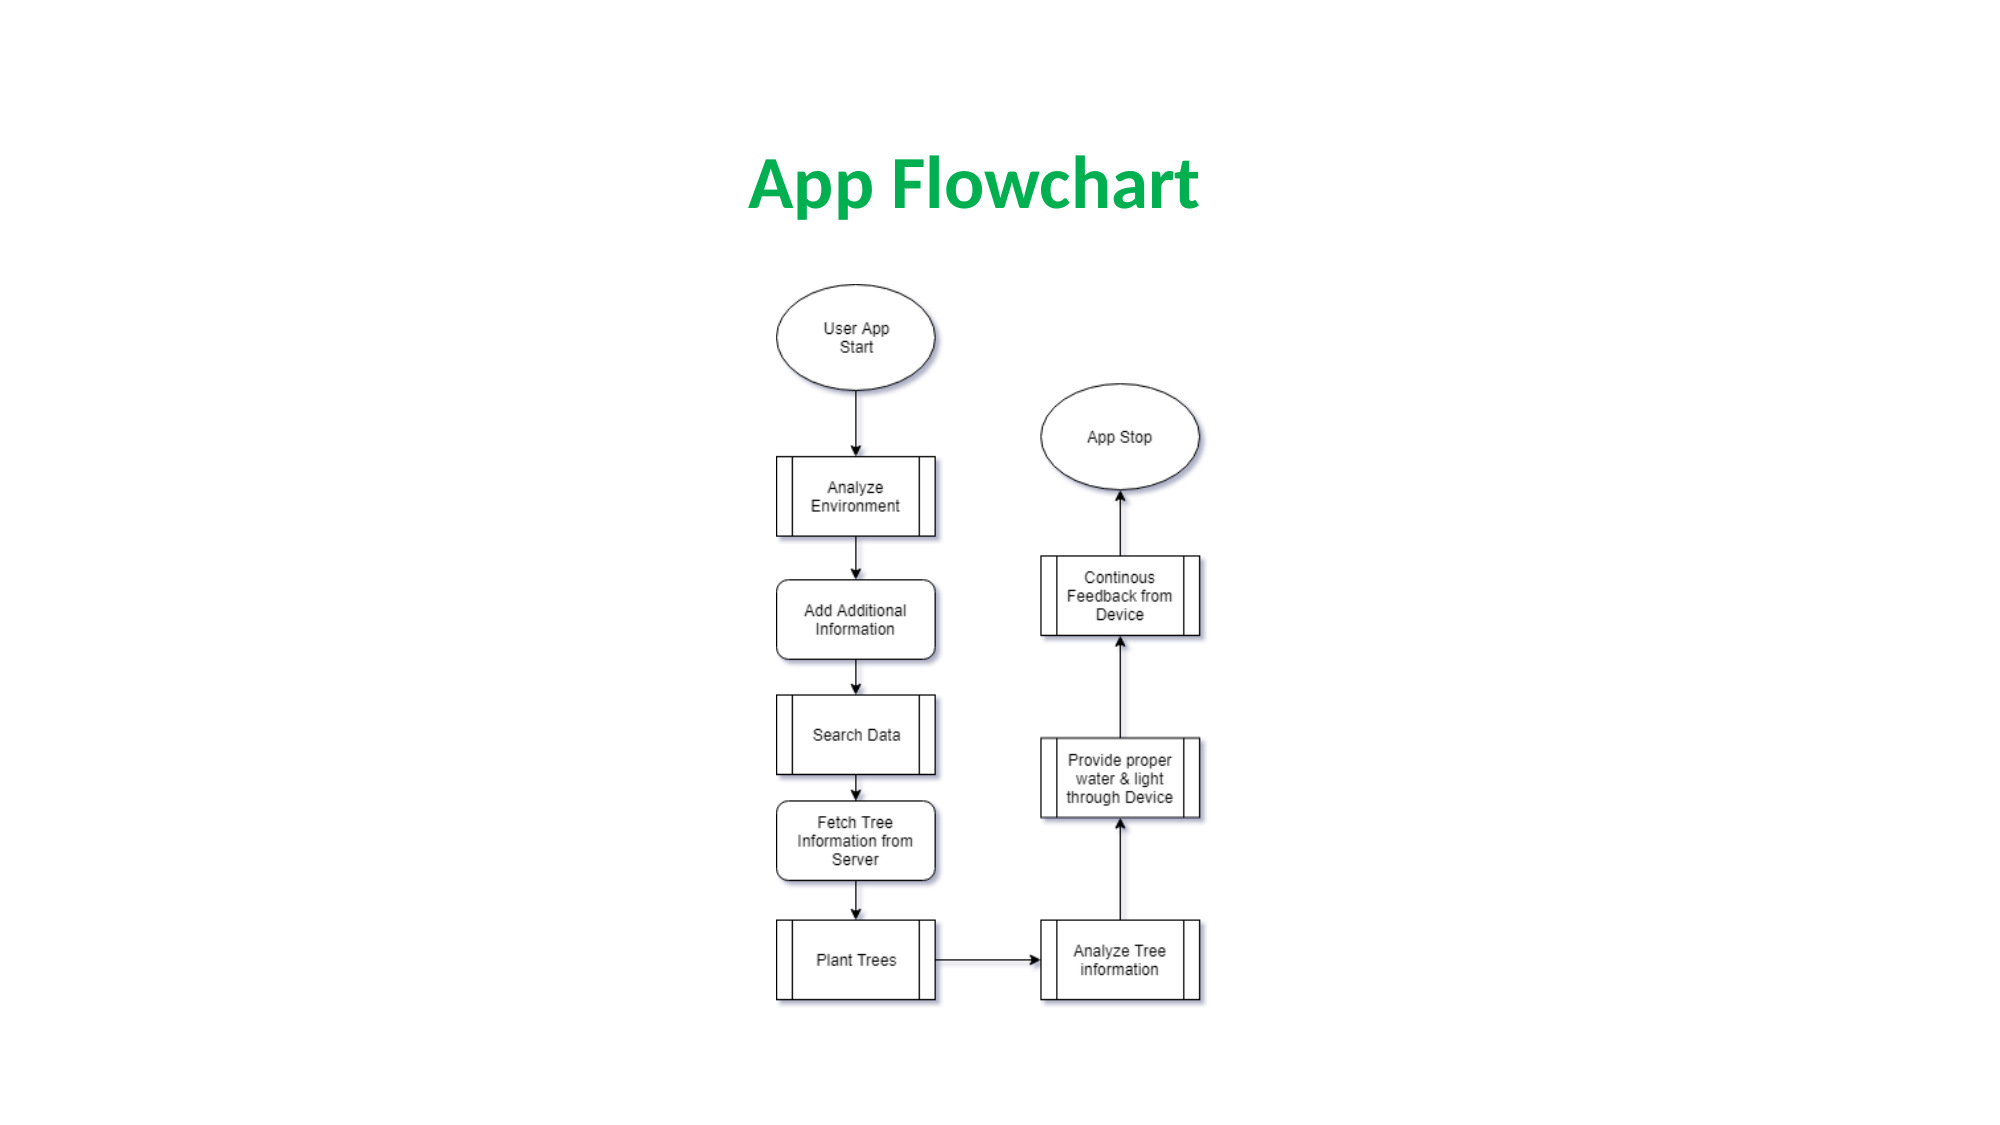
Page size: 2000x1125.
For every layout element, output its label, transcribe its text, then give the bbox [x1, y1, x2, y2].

picture [775, 284, 1216, 1015]
text_box App Flowchart [479, 126, 1470, 225]
